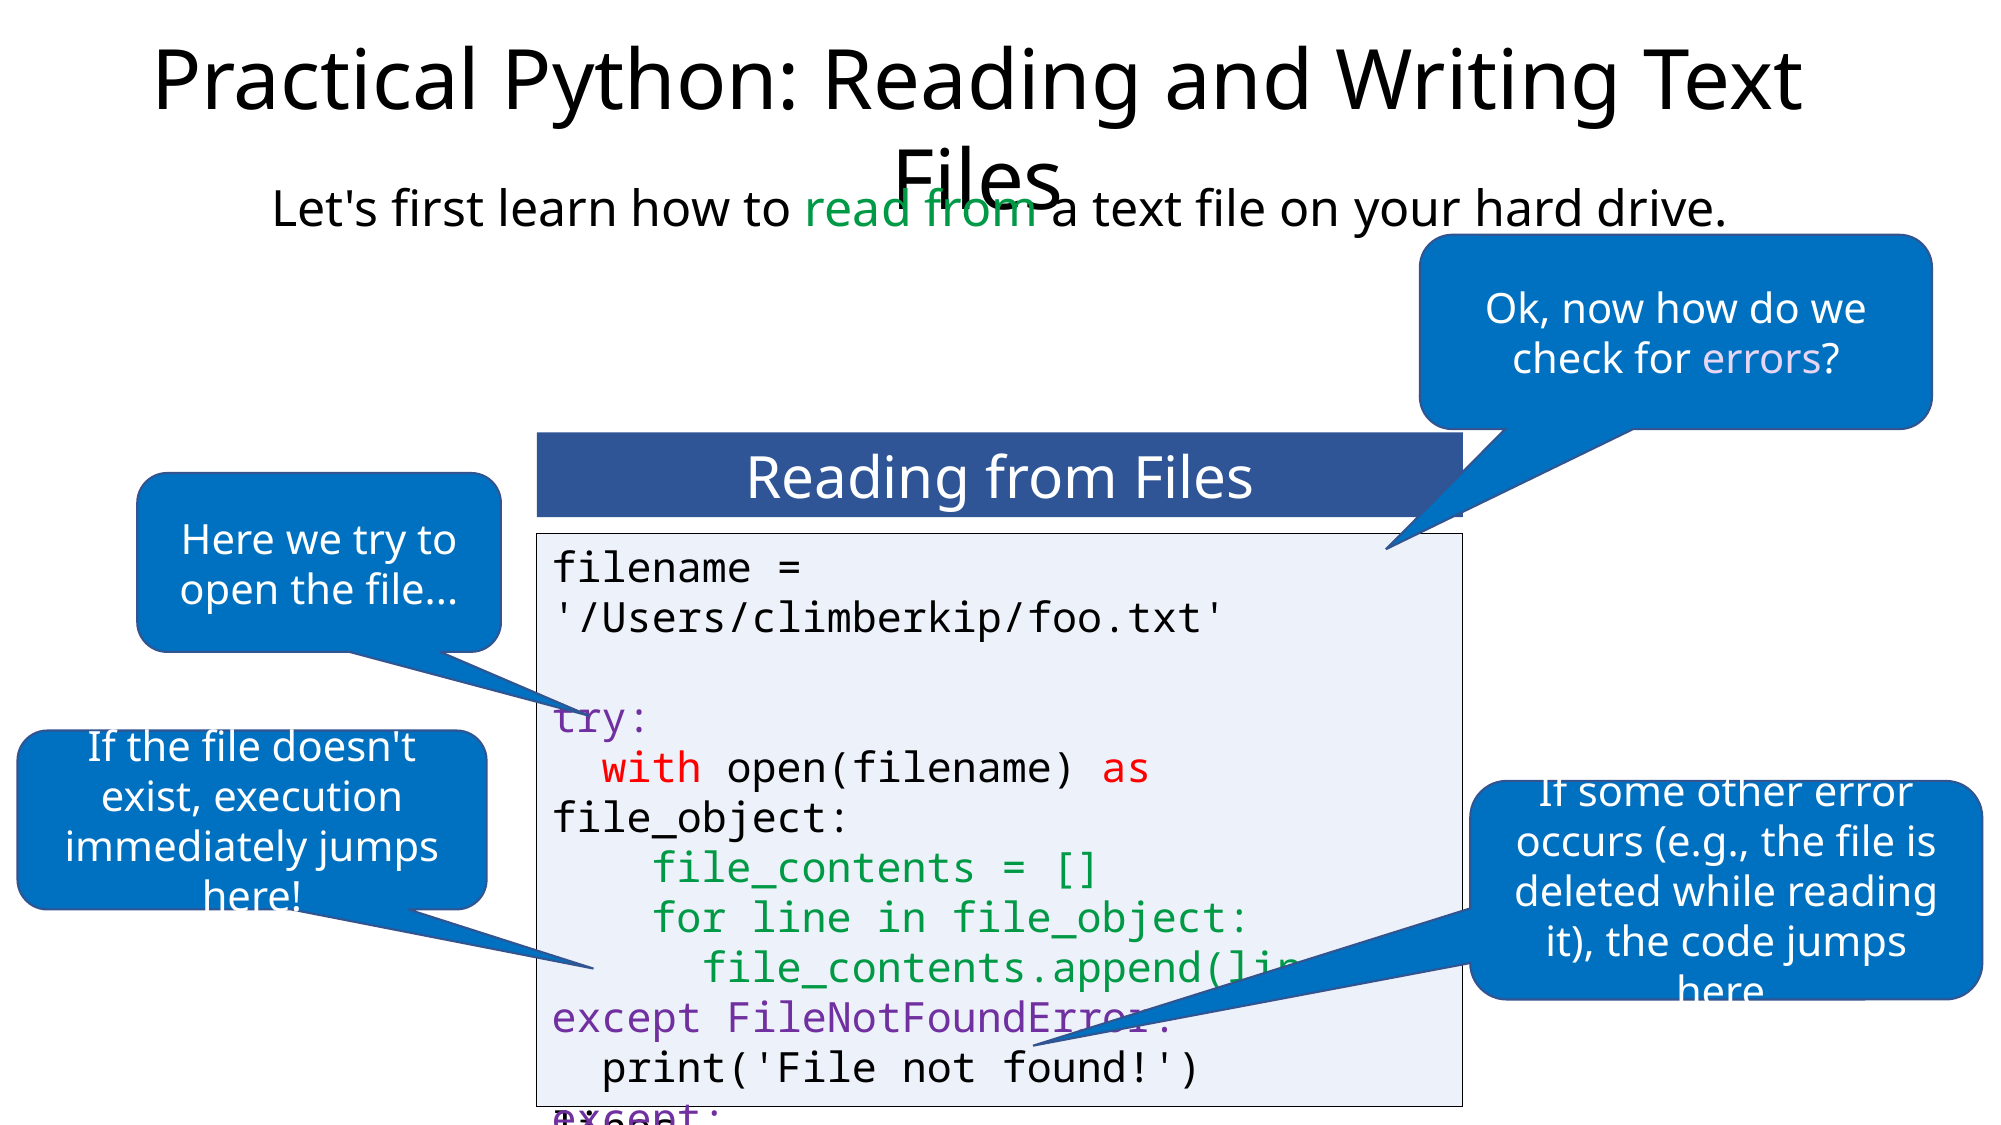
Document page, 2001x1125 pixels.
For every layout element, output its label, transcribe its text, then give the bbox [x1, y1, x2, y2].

text_box Ok, now how do we check for errors? [1385, 233, 1934, 551]
text_box Practical Python: Reading and Writing Text Files [41, 18, 1914, 234]
text_box filename = '/Users/climberkip/foo.txt' try: with open(filename) as file_object: file_contents = [] for line in file_object: file_contents.append(line) except FileNotFoundError: print('File not found!') except: print('Some other error occurred!') [536, 533, 1463, 1107]
text_box Let's first learn how to read from a text file on your hard drive. [234, 169, 1766, 244]
text_box If some other error occurs (e.g., the file is deleted while reading it), the code jumps here. [1032, 779, 1984, 1047]
text_box Reading from Files [536, 432, 1463, 518]
text_box If the file doesn't exist, execution immediately jumps here! [16, 729, 594, 970]
text_box Here we try to open the file... [136, 471, 590, 717]
